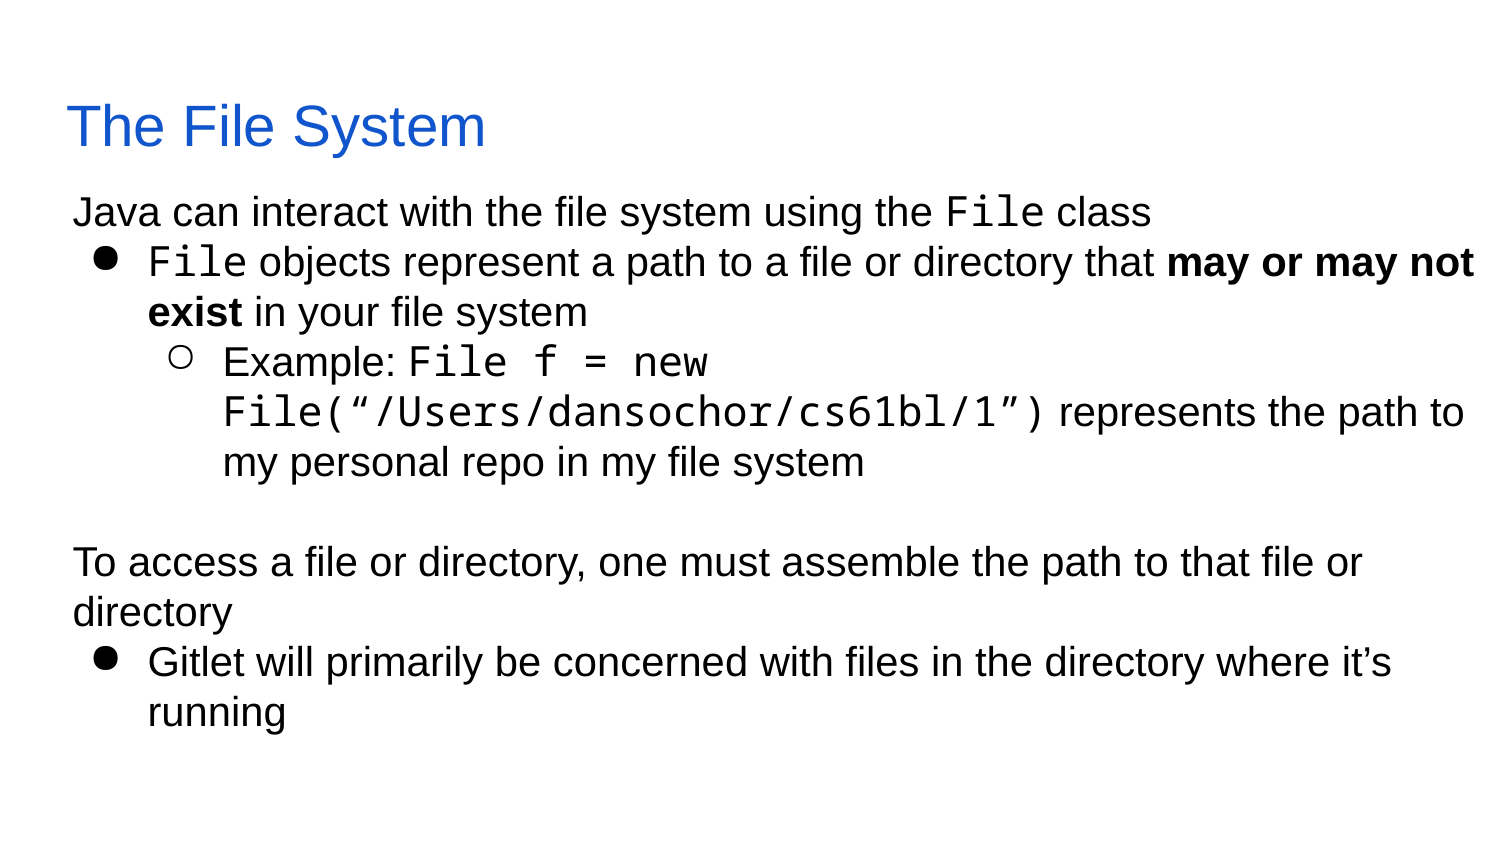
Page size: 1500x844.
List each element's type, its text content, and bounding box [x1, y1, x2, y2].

text_box Java can interact with the file system using the File class File objects represent a path to a file or directory that may or may not exist in your file system Example: File f = new File(“/Users/dansochor/cs61bl/1”) represents the path to my personal repo in my file system To access a file or directory, one must assemble the path to that file or directory Gitlet will primarily be concerned with files in the directory where it’s running [57, 170, 1500, 720]
title The File System [51, 72, 1449, 167]
